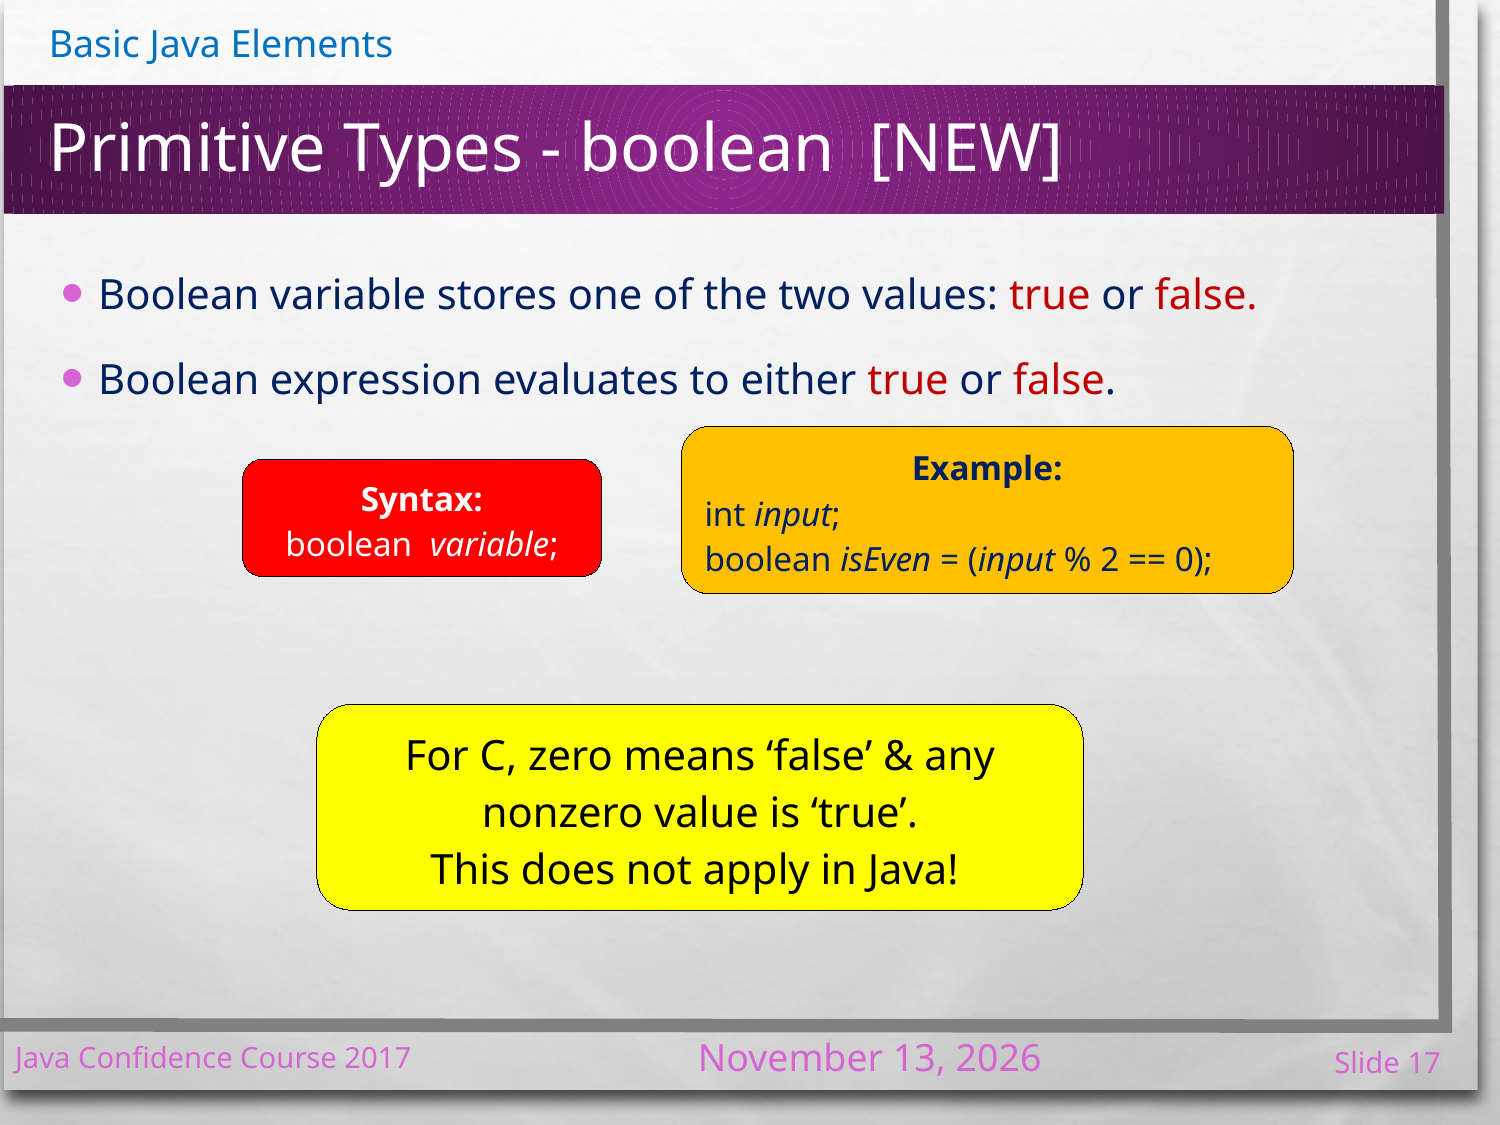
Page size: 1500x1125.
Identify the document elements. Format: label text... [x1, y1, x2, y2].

text_box Example: int input; boolean isEven = (input % 2 == 0); [681, 426, 1294, 594]
list Boolean variable stores one of the two values: true or false. Boolean expression evaluates to either true or false. [45, 249, 1419, 1003]
footer Java Confidence Course 2017 [0, 1027, 634, 1090]
text_box Syntax: boolean variable; [242, 459, 602, 577]
title Primitive Types - boolean [NEW] [3, 87, 1445, 214]
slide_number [633, 1027, 1106, 1092]
slide_number Slide 17 [1108, 1029, 1456, 1100]
text_box For C, zero means ‘false’ & any nonzero value is ‘true’. This does not apply in Java! [316, 704, 1084, 911]
